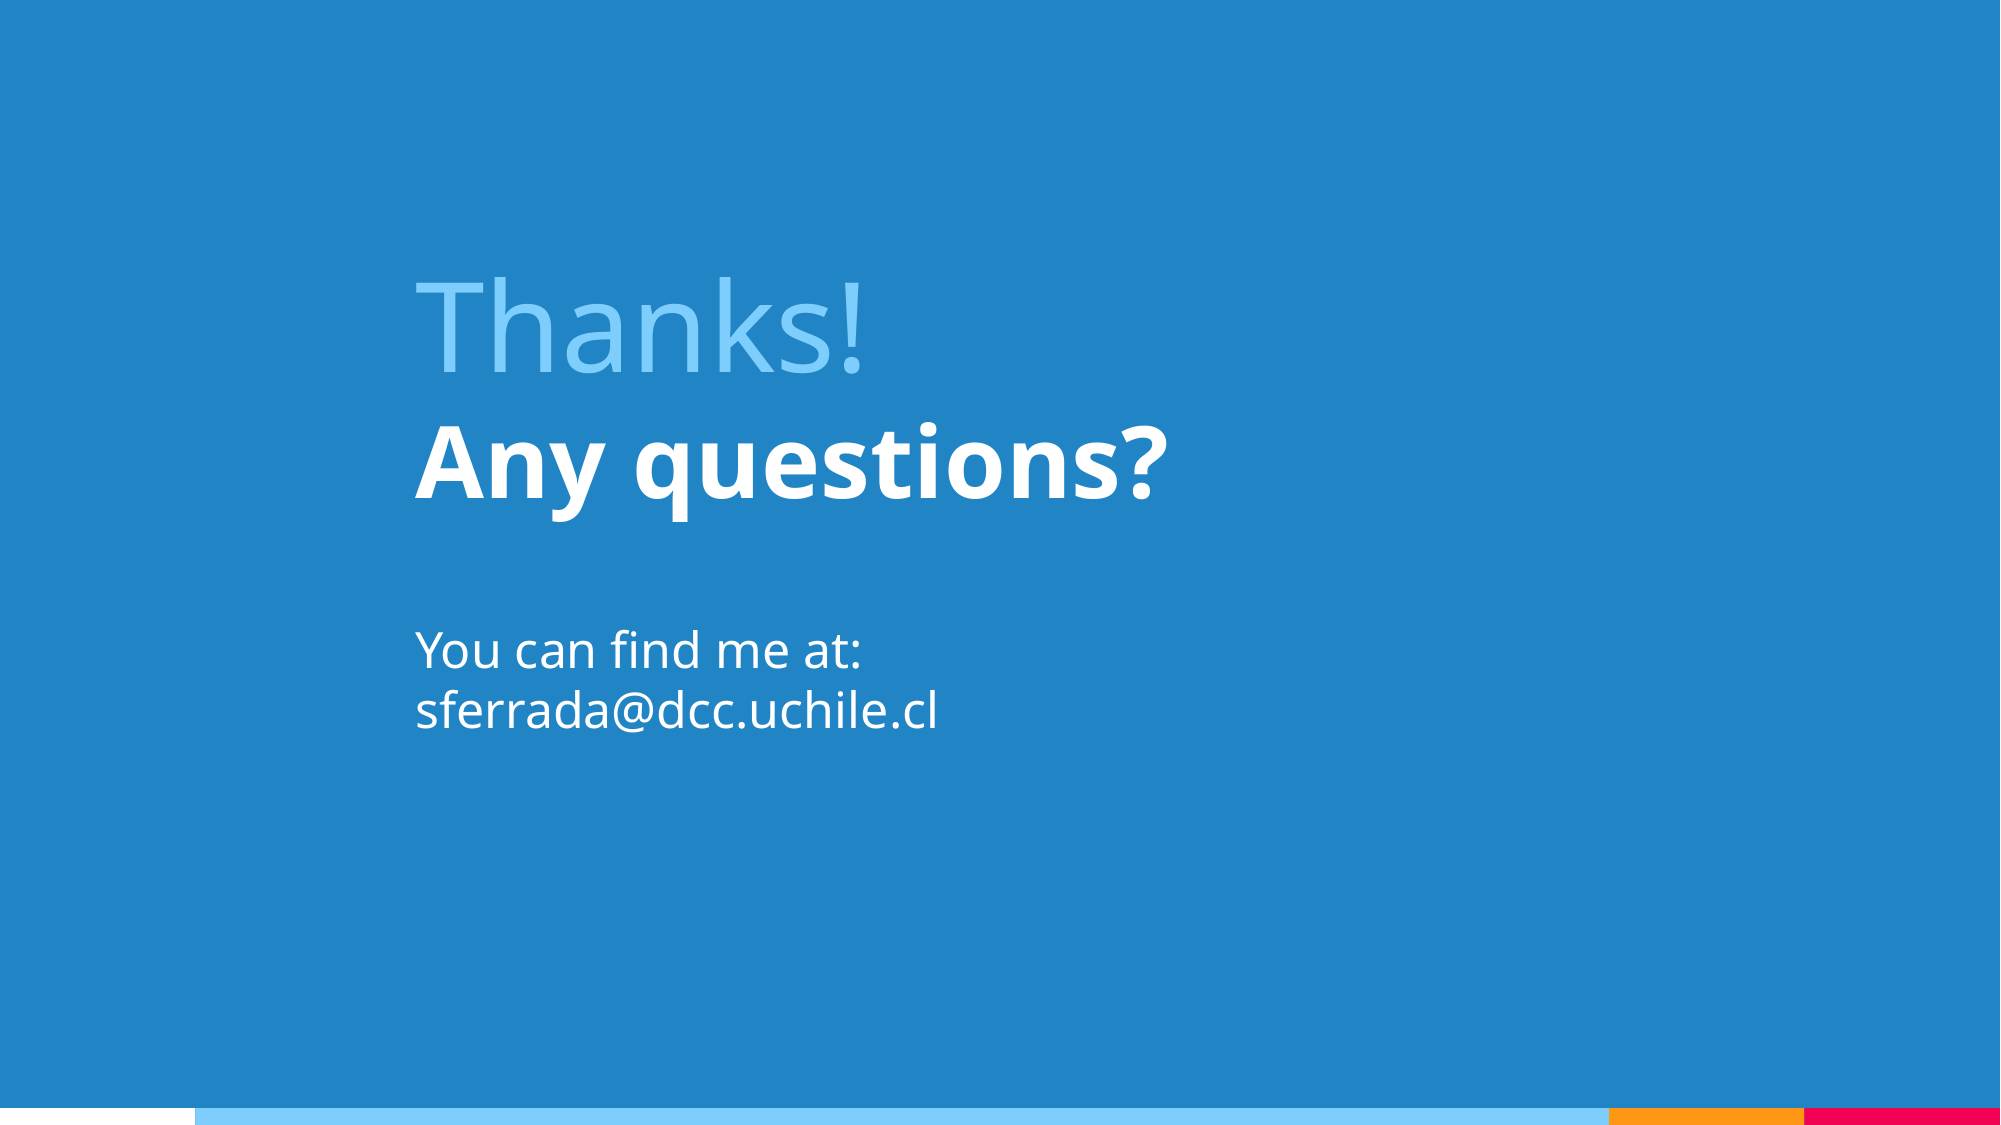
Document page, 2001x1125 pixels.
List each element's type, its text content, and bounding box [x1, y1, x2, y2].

title Thanks! [400, 158, 1313, 383]
list You can find me at: sferrada@dcc.uchile.cl [400, 603, 1313, 1040]
subtitle Any questions? [400, 383, 1313, 556]
